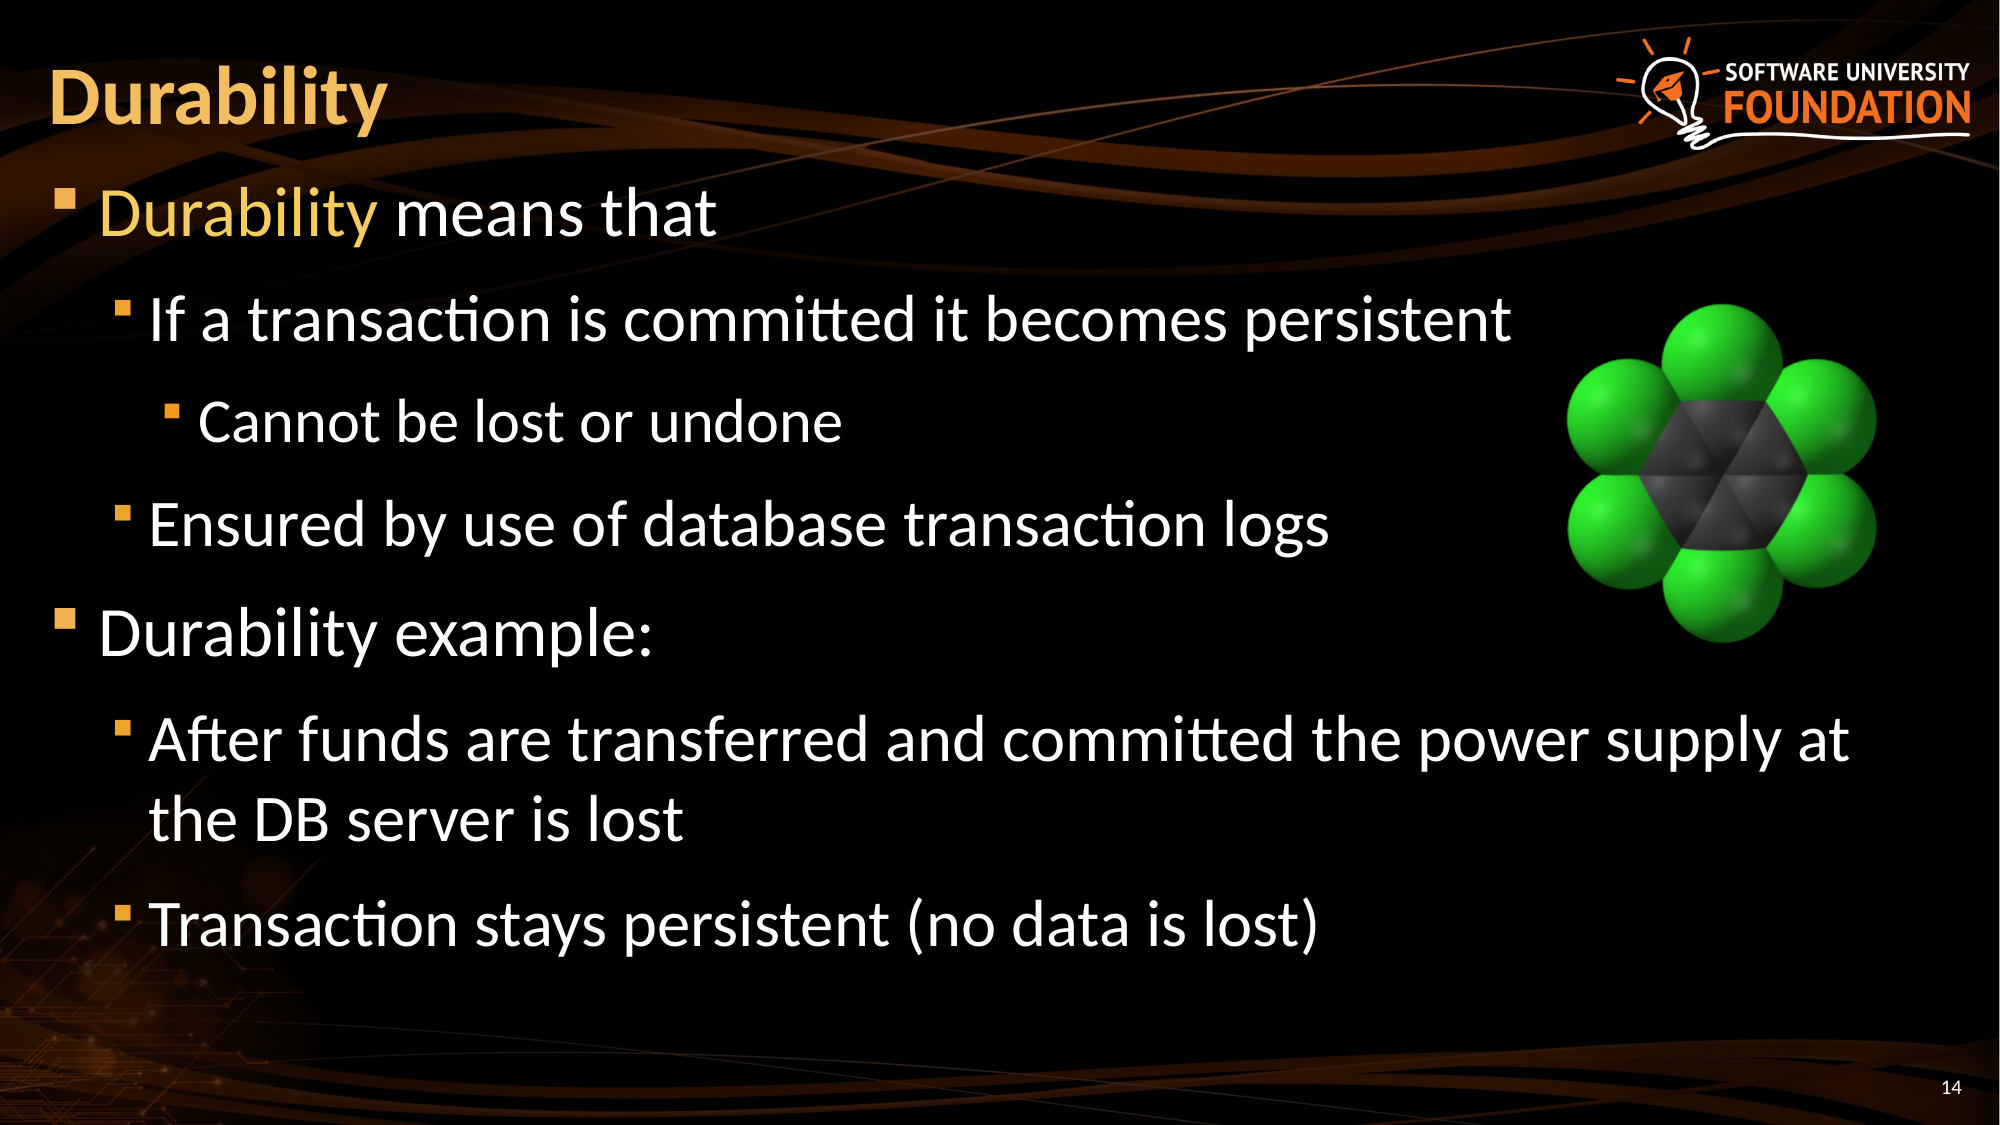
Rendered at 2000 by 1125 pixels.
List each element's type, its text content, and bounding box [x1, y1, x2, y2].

picture [0, 0, 2000, 1125]
list Durability means that If a transaction is committed it becomes persistent Cannot be lost or undone Ensured by use of database transaction logs Durability example: After funds are transferred and committed the power supply at the DB server is lost Transaction stays persistent (no data is lost) [30, 159, 1968, 1074]
slide_number 14 [1897, 1070, 1968, 1103]
title Durability [30, 6, 1602, 159]
